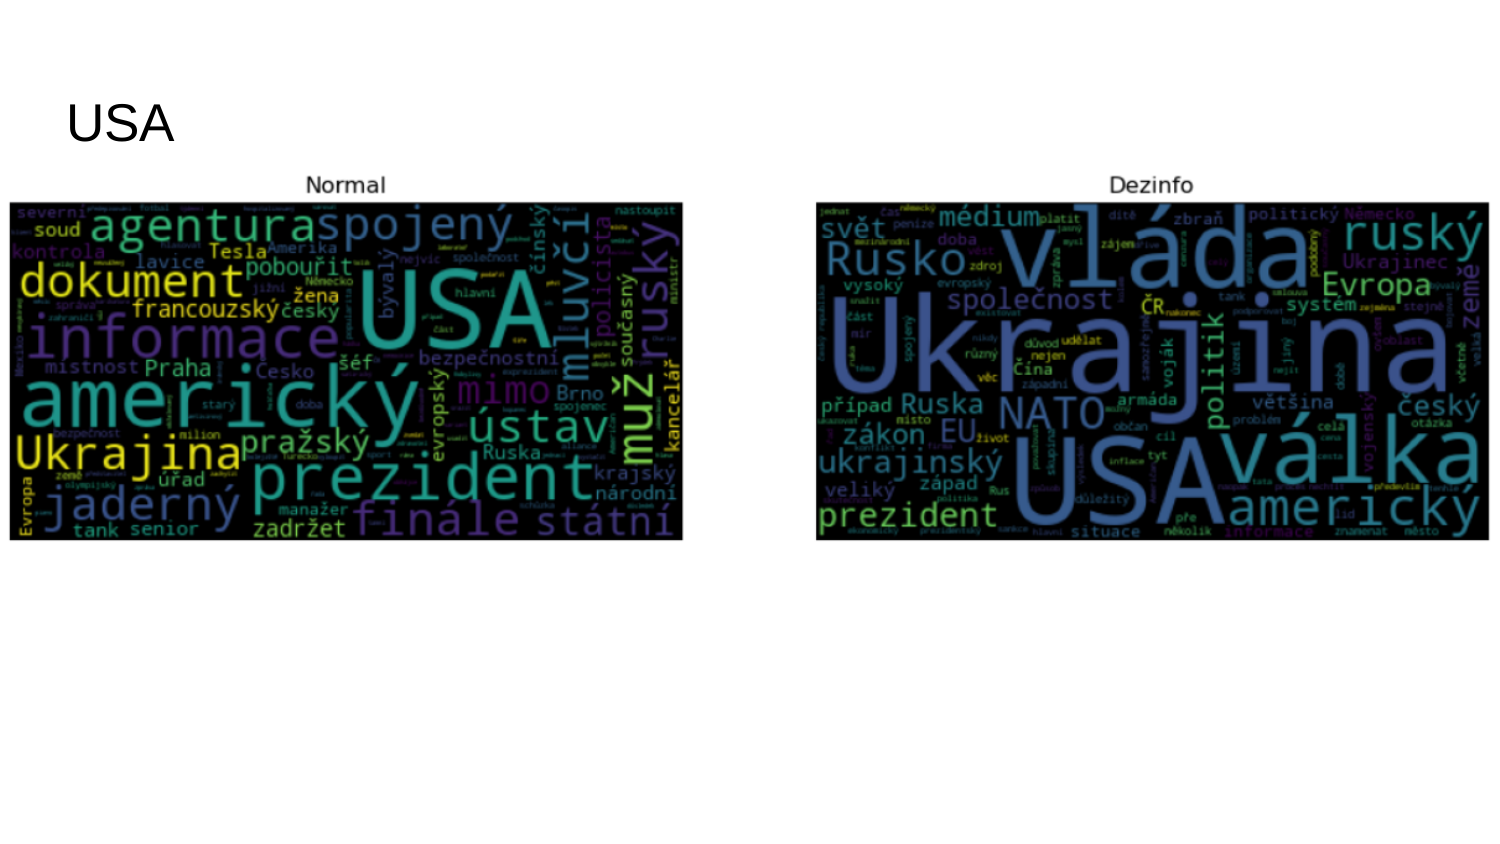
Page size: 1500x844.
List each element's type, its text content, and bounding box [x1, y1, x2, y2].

picture [0, 166, 1500, 549]
title USA [51, 72, 1449, 165]
